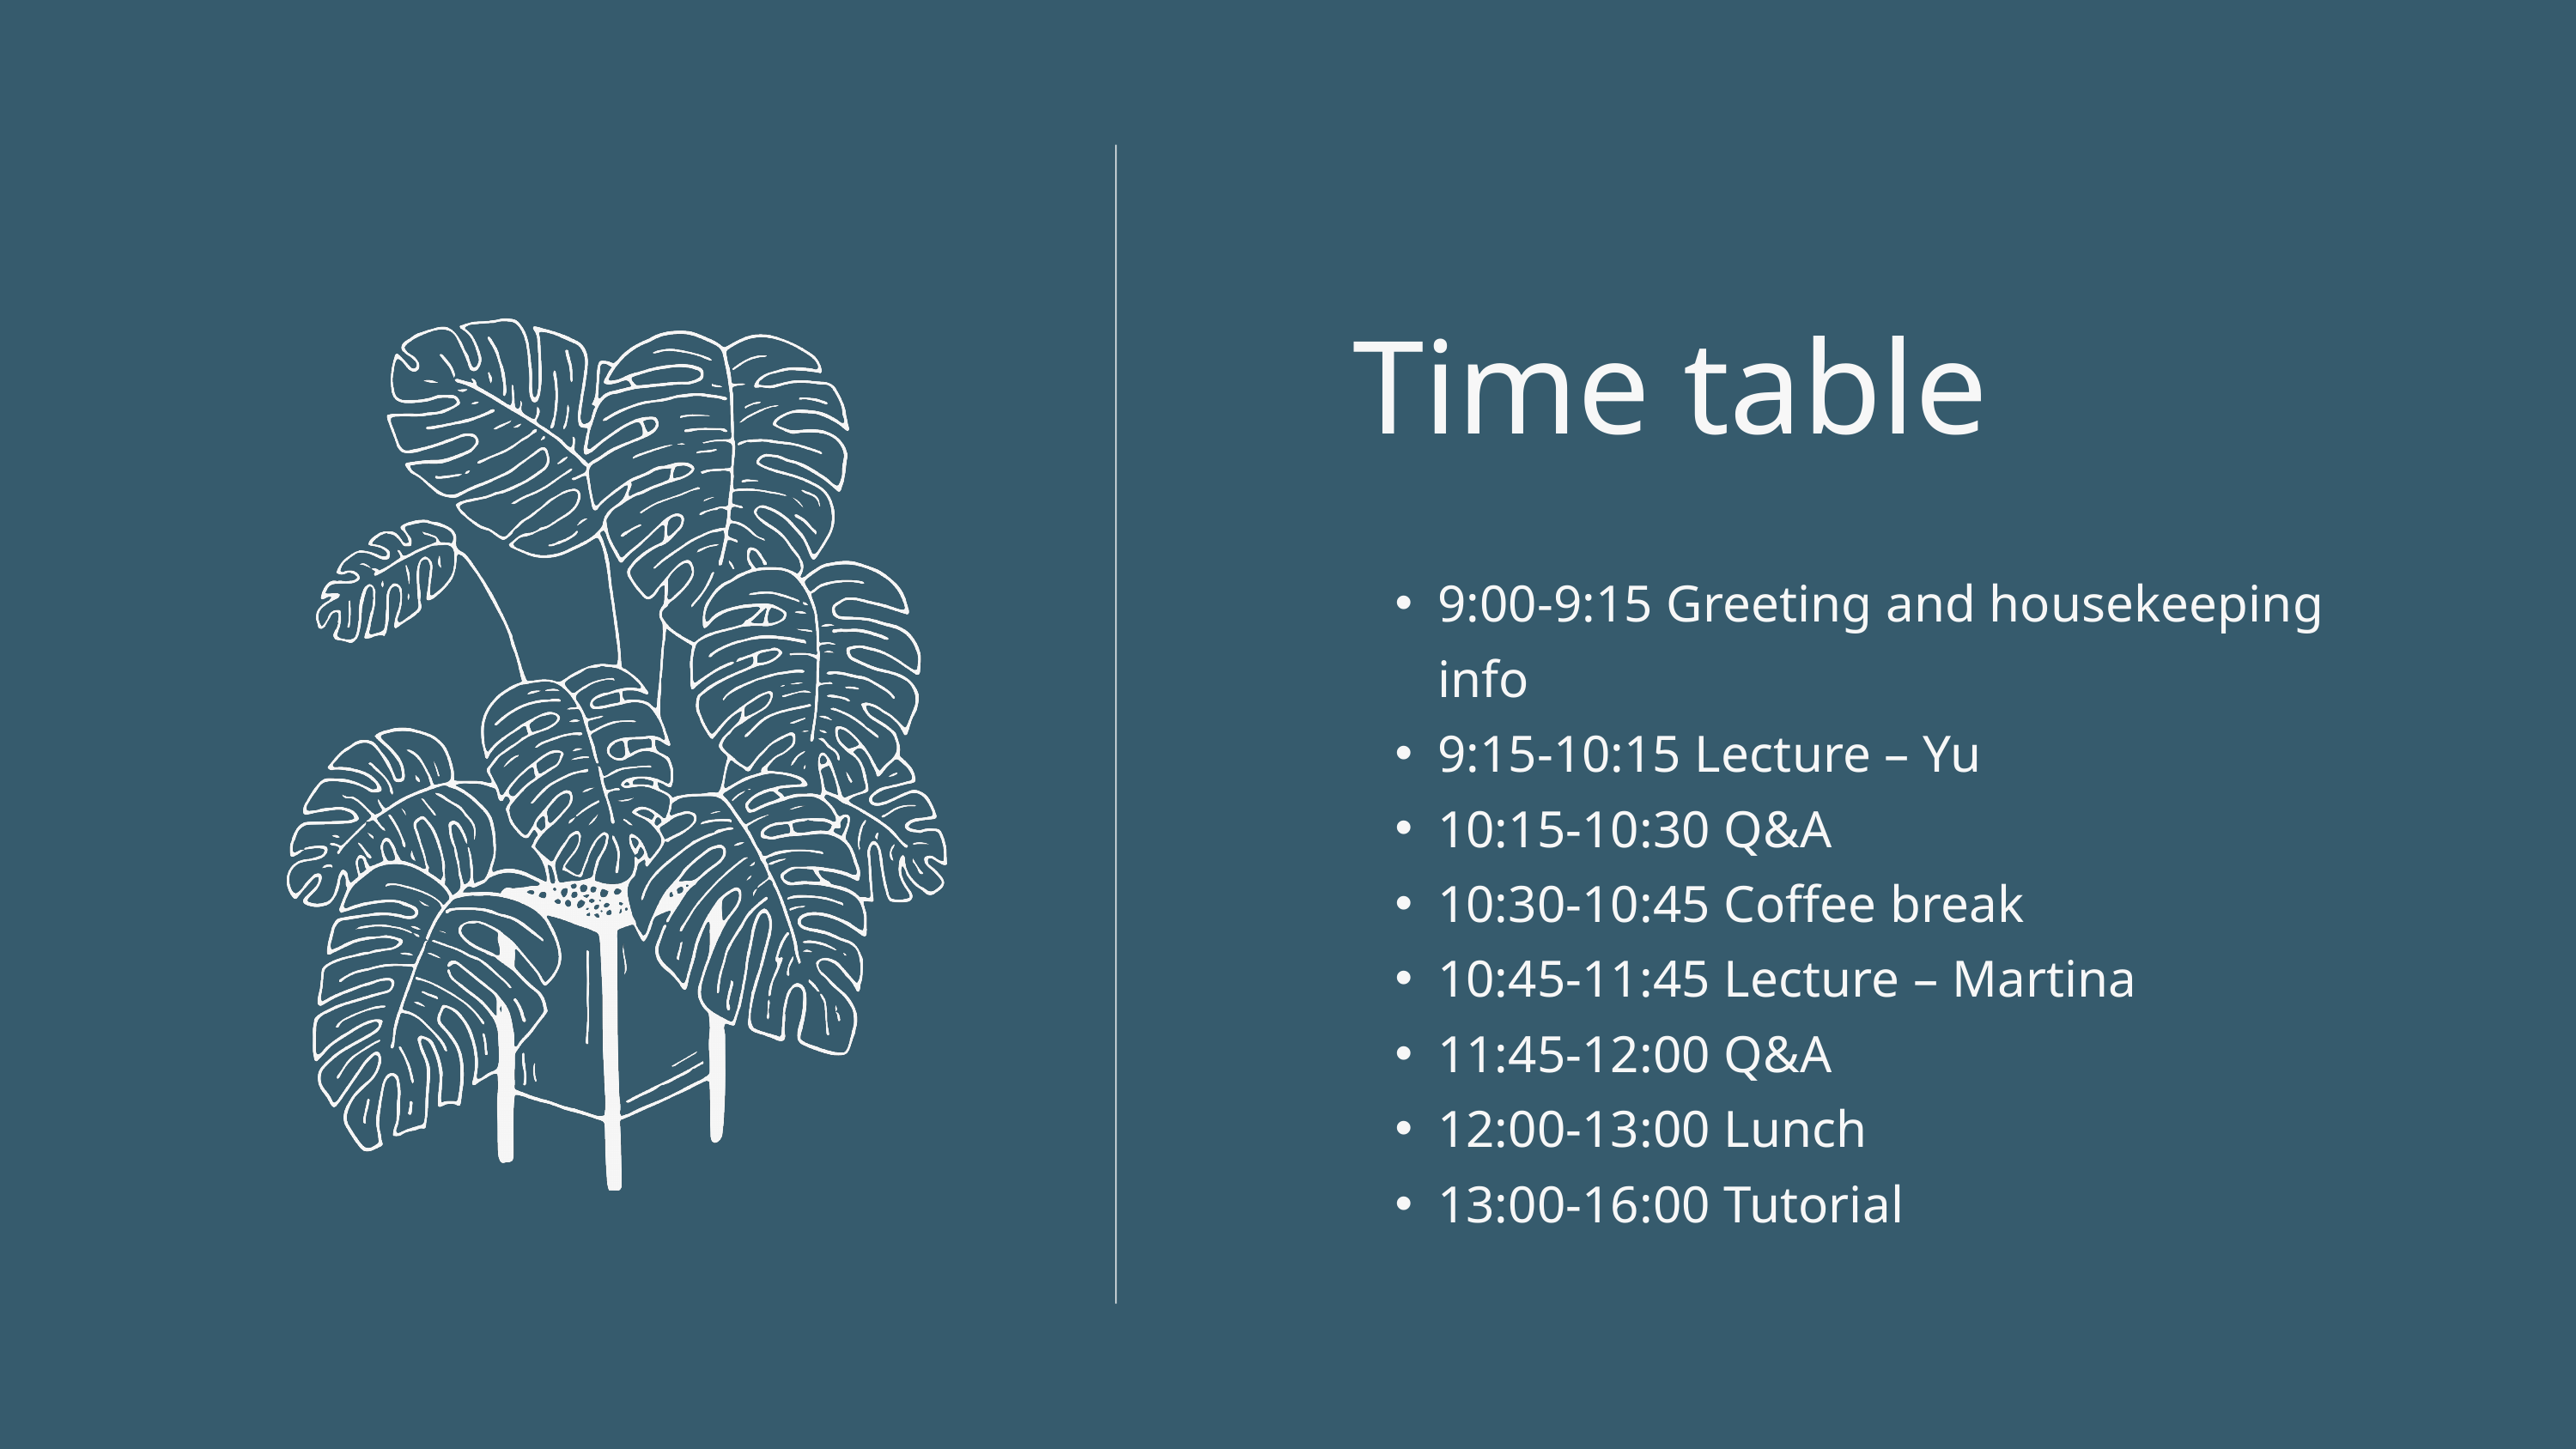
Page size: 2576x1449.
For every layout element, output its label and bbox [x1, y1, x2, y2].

text_box [1352, 318, 2360, 1155]
picture [283, 318, 948, 1191]
